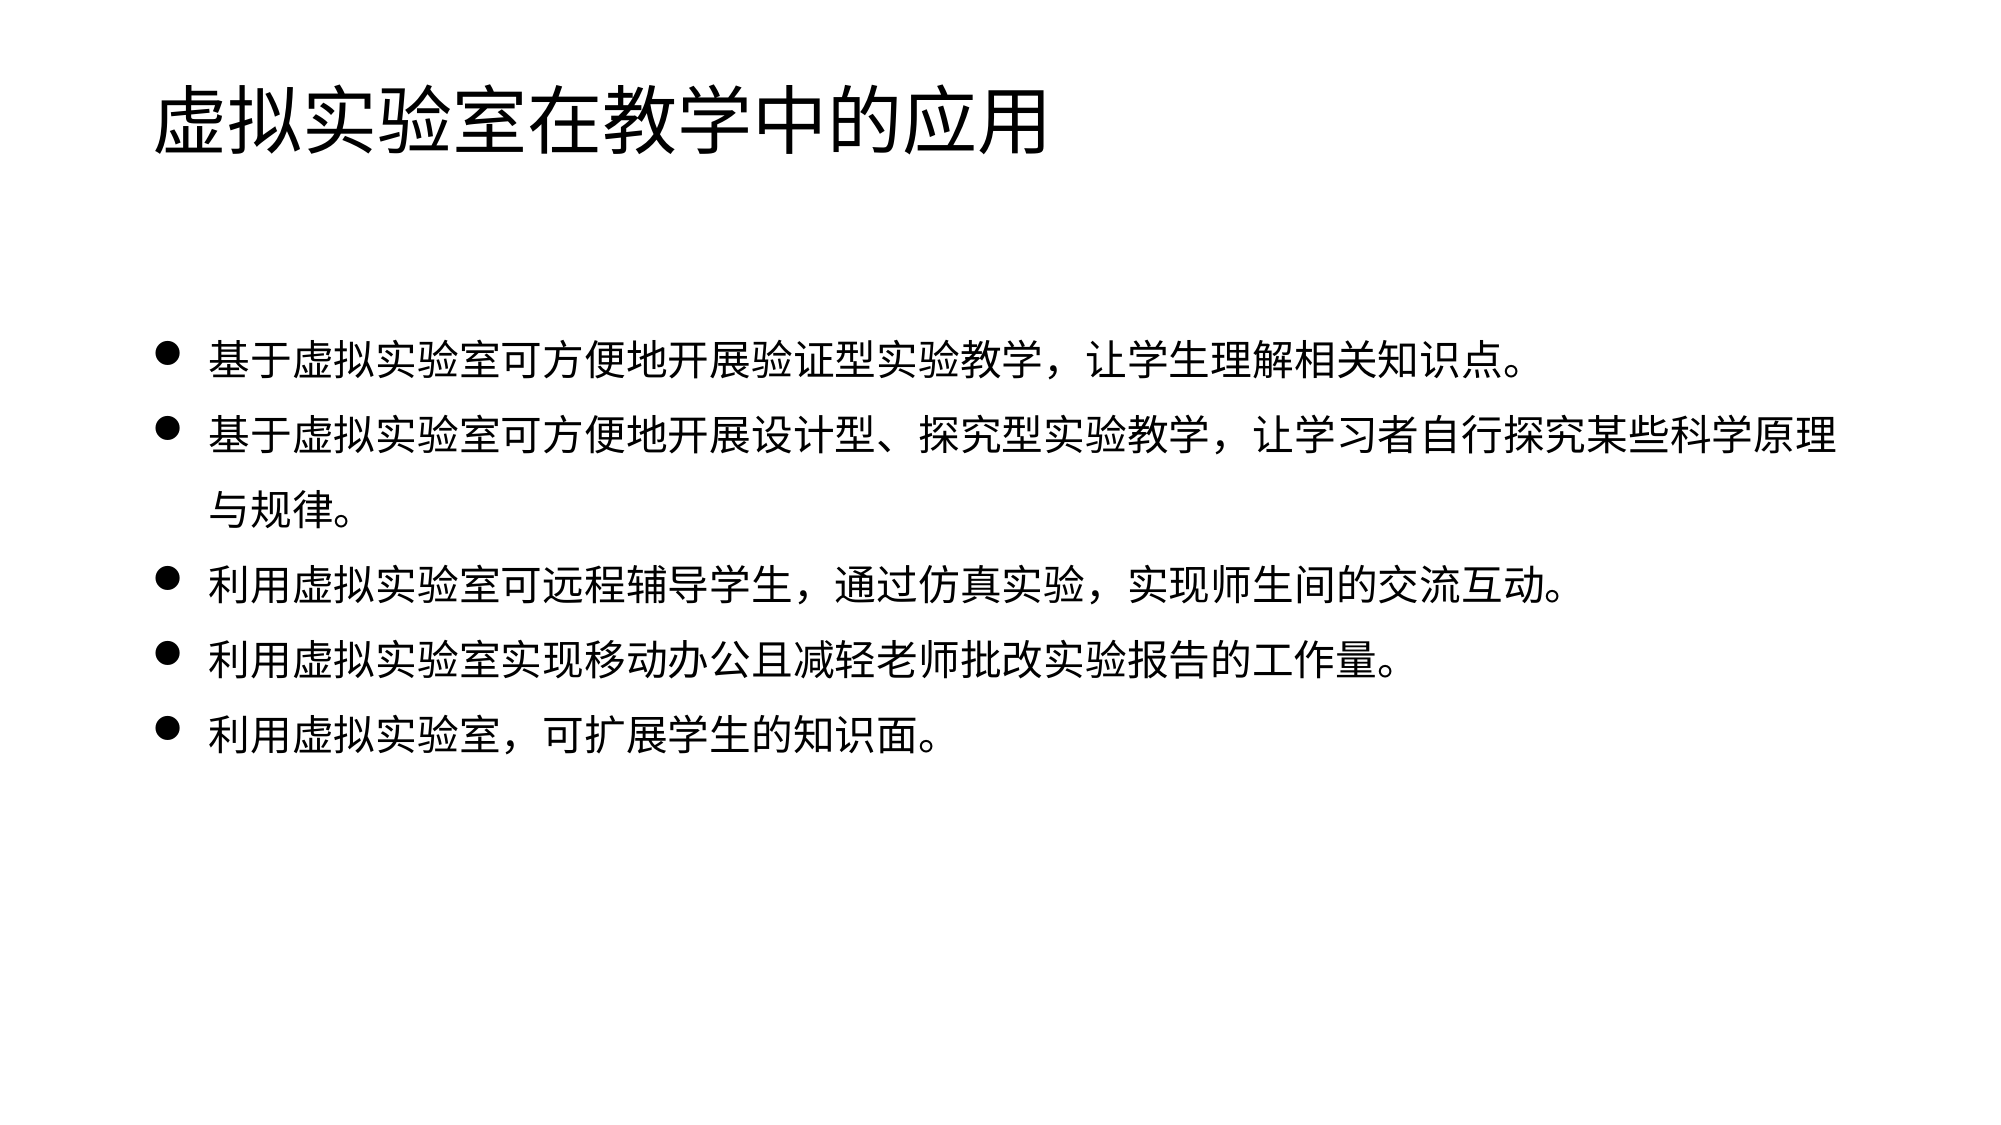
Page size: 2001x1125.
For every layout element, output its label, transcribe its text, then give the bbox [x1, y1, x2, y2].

text_box 基于虚拟实验室可方便地开展验证型实验教学，让学生理解相关知识点。 基于虚拟实验室可方便地开展设计型、探究型实验教学，让学习者自行探究某些科学原理与规律。 利用虚拟实验室可远程辅导学生，通过仿真实验，实现师生间的交流互动。 利用虚拟实验室实现移动办公且减轻老师批改实验报告的工作量。 利用虚拟实验室，可扩展学生的知识面。 [137, 301, 1863, 767]
title 虚拟实验室在教学中的应用 [137, 59, 1863, 188]
